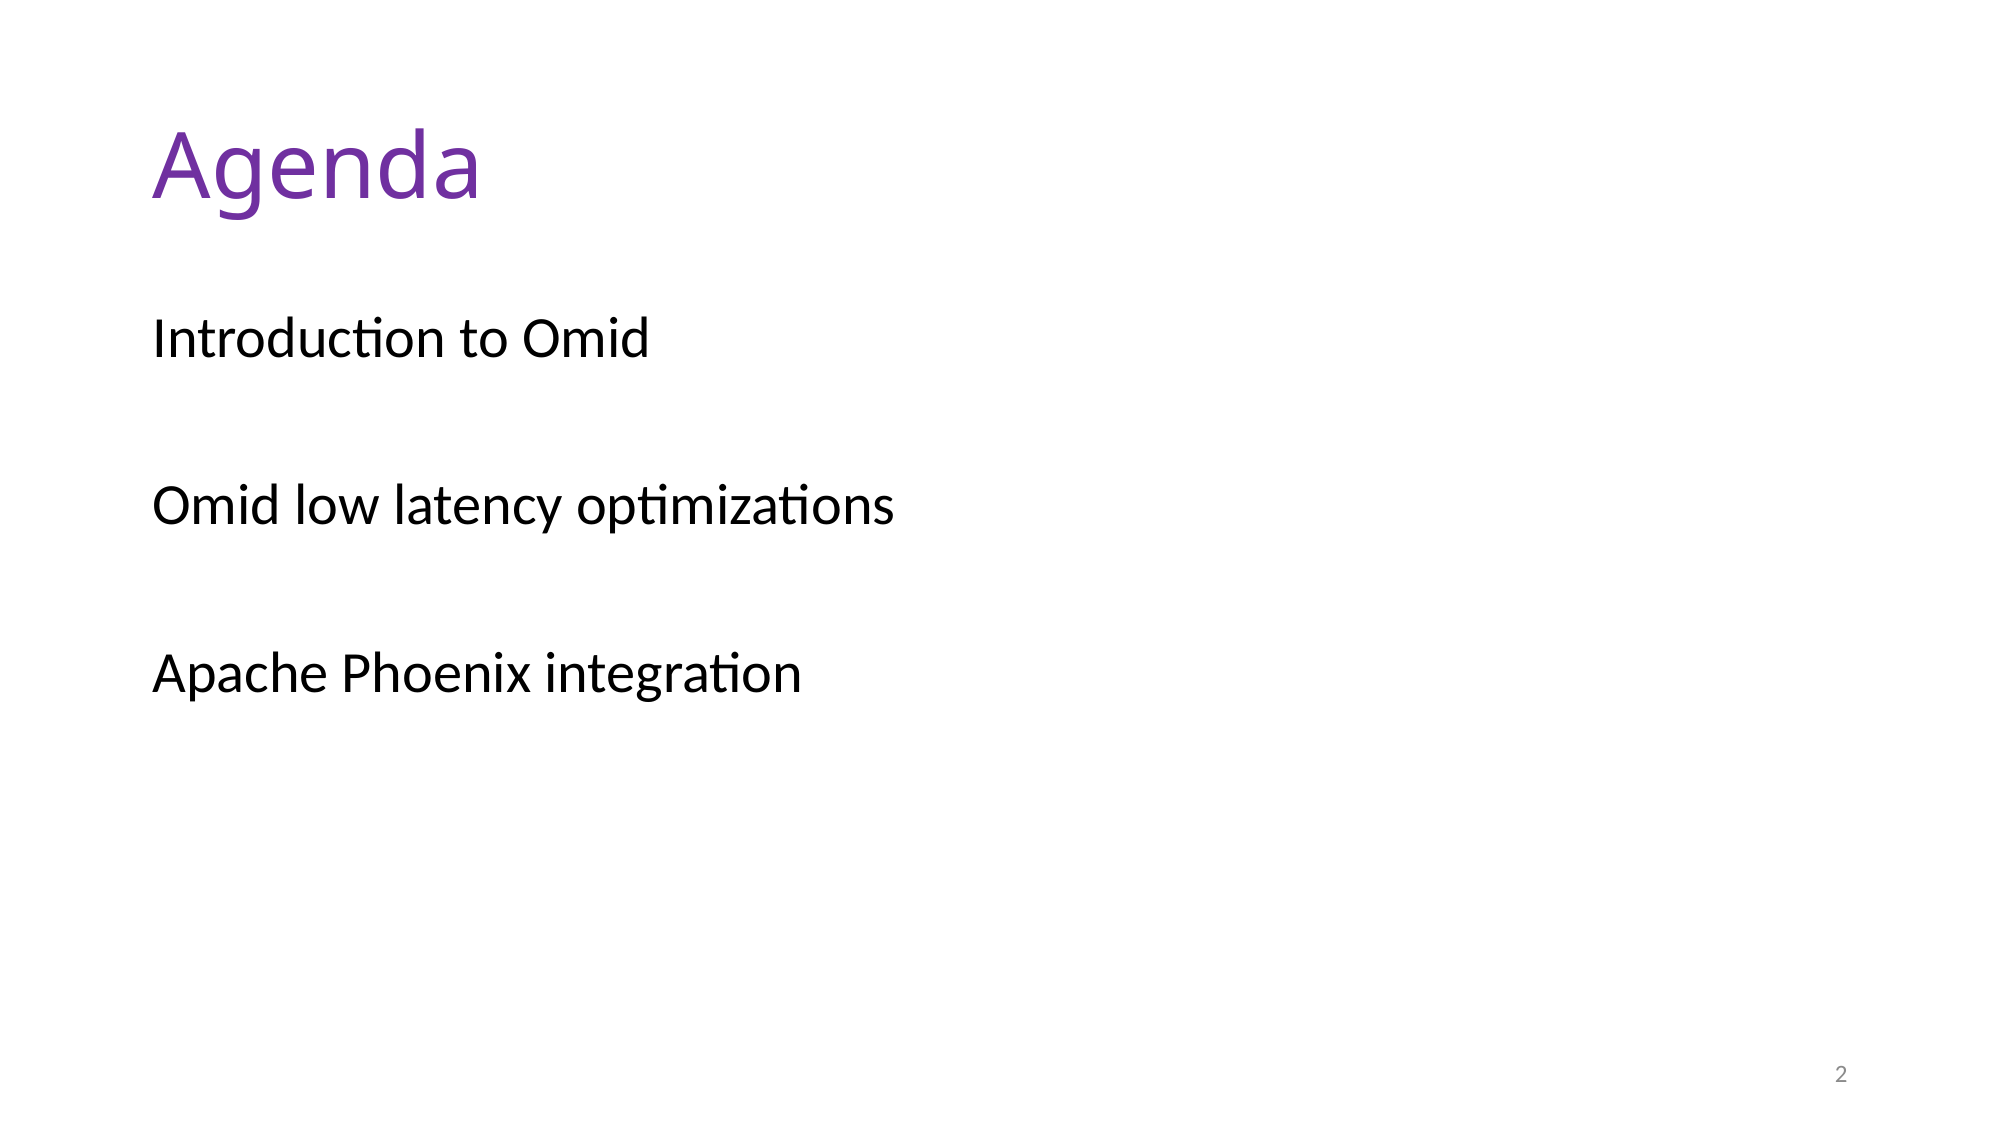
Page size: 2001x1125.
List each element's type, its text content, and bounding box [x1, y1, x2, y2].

slide_number 2 [1412, 1042, 1863, 1103]
list Introduction to Omid Omid low latency optimizations Apache Phoenix integration [137, 299, 1863, 1014]
title Agenda [137, 59, 1863, 278]
